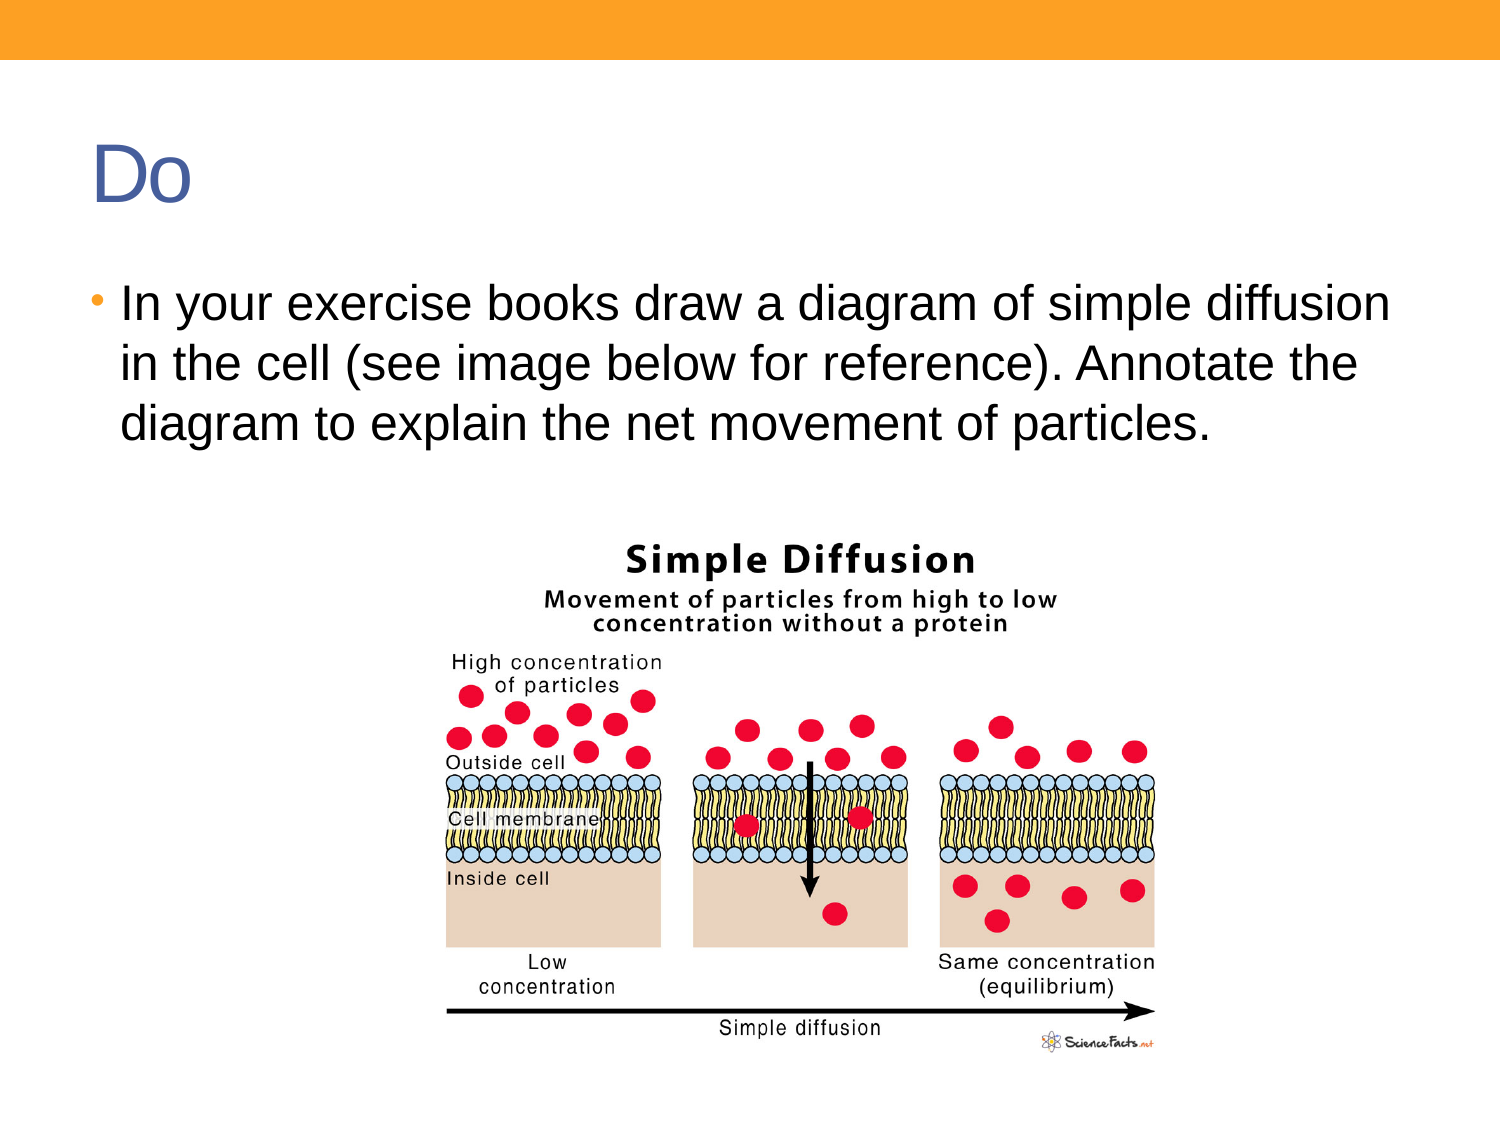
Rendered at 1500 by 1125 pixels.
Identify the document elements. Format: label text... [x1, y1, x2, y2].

title Do [75, 87, 1425, 250]
list In your exercise books draw a diagram of simple diffusion in the cell (see image below for reference). Annotate the diagram to explain the net movement of particles. [75, 262, 1425, 1063]
picture [418, 528, 1182, 1063]
